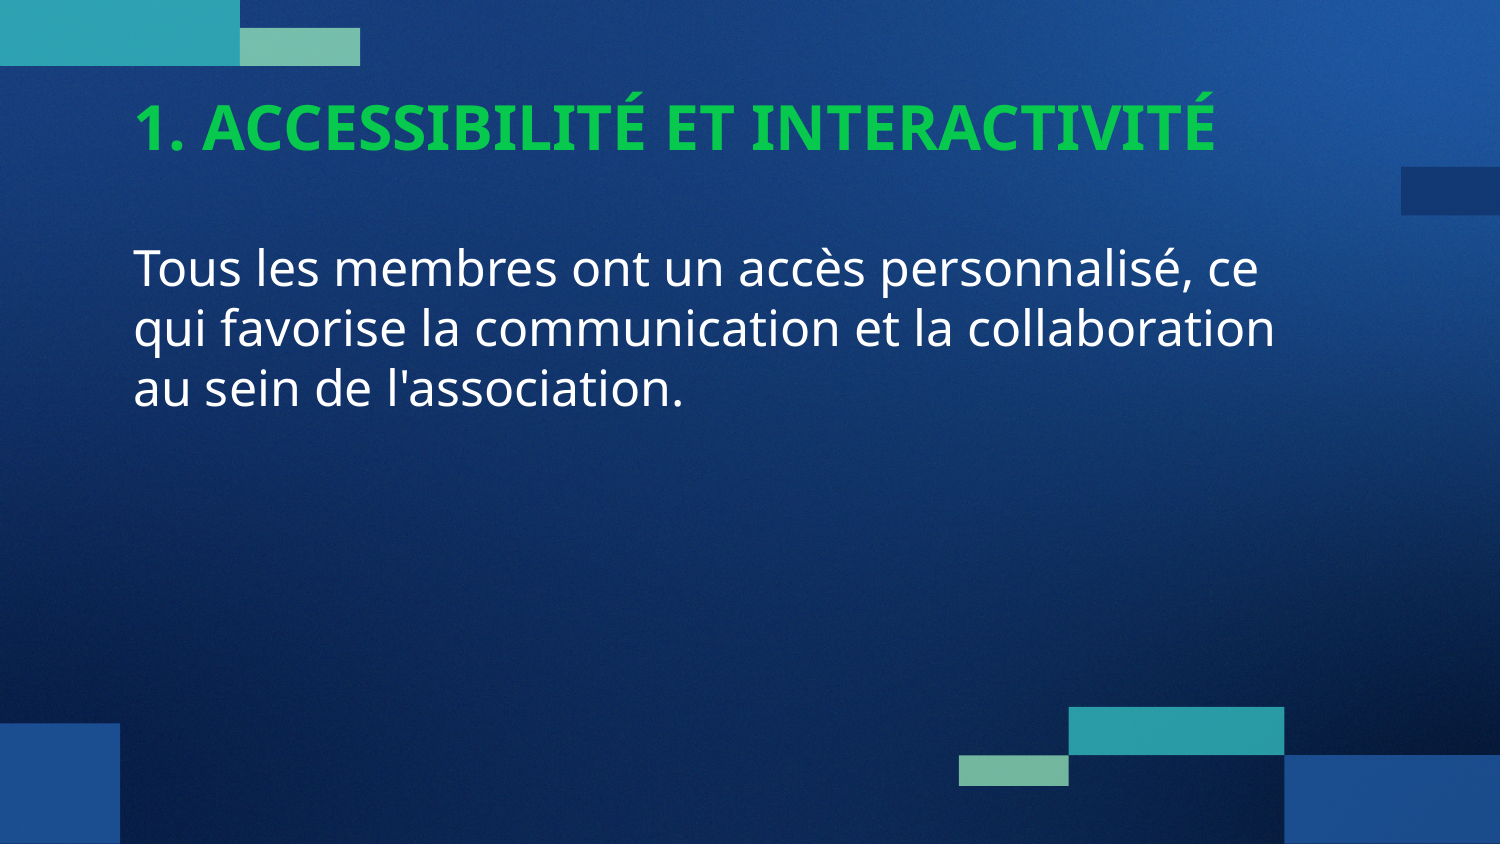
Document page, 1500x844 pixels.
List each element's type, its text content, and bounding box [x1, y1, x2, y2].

picture [0, 0, 1500, 844]
title 1. ACCESSIBILITÉ ET INTERACTIVITÉ [118, 72, 1382, 167]
subtitle Tous les membres ont un accès personnalisé, ce qui favorise la communication et la collaboration au sein de l'association. [118, 220, 1347, 480]
text_box [1068, 706, 1285, 756]
